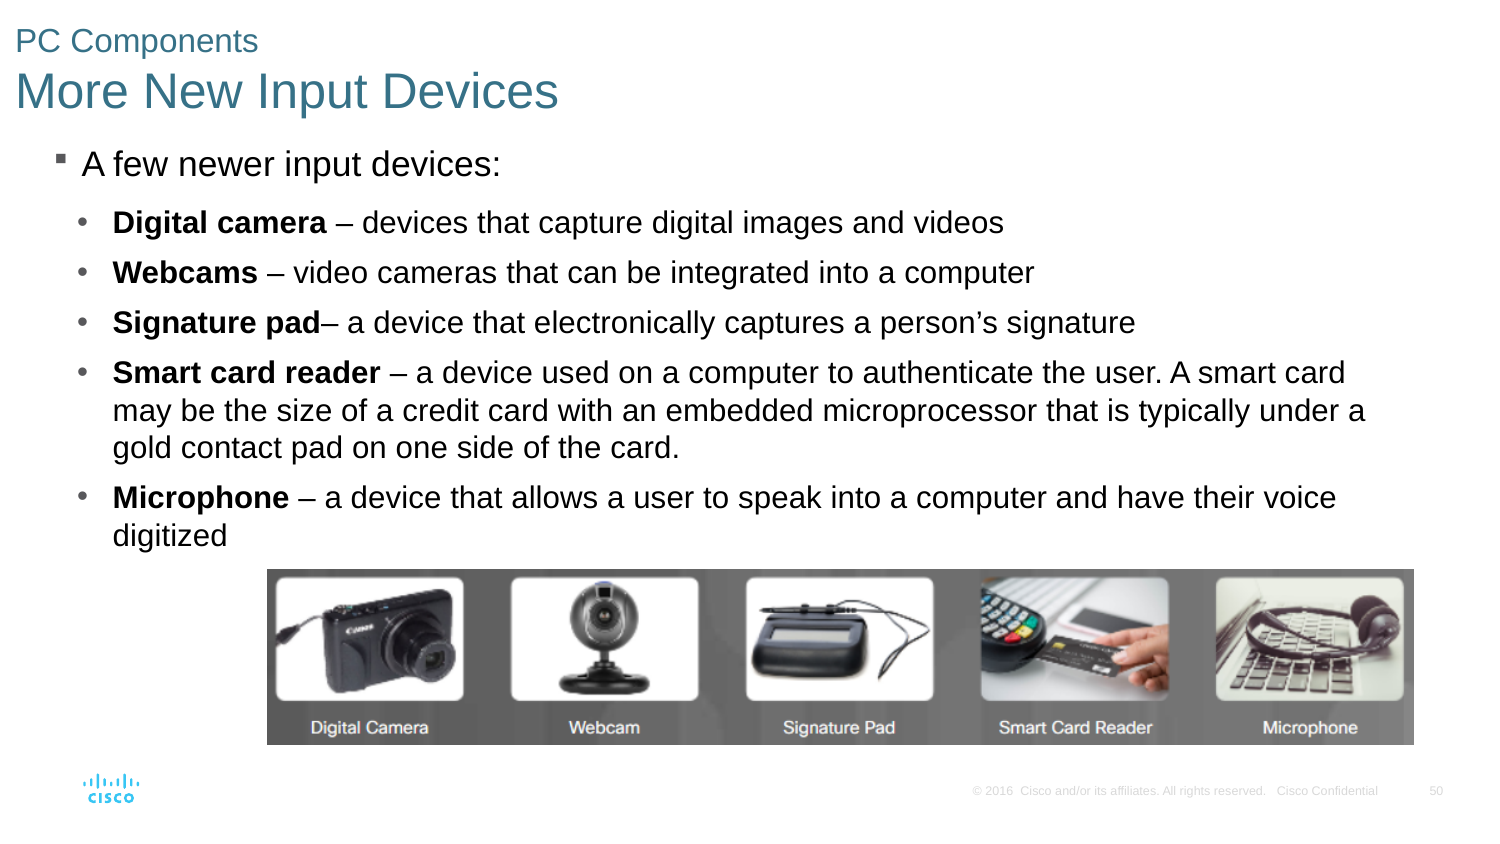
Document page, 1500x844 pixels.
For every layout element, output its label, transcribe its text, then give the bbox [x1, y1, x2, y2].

title PC Components More New Input Devices [0, 6, 1500, 131]
picture [267, 569, 1414, 745]
text_box A few newer input devices: Digital camera – devices that capture digital images and videos Webcams – video cameras that can be integrated into a computer Signature pad– a device that electronically captures a person’s signature Smart card reader – a device used on a computer to authenticate the user. A smart card may be the size of a credit card with an embedded microprocessor that is typically under a gold contact pad on one side of the card. Microphone – a device that allows a user to speak into a computer and have their voice digitized [38, 133, 1440, 552]
